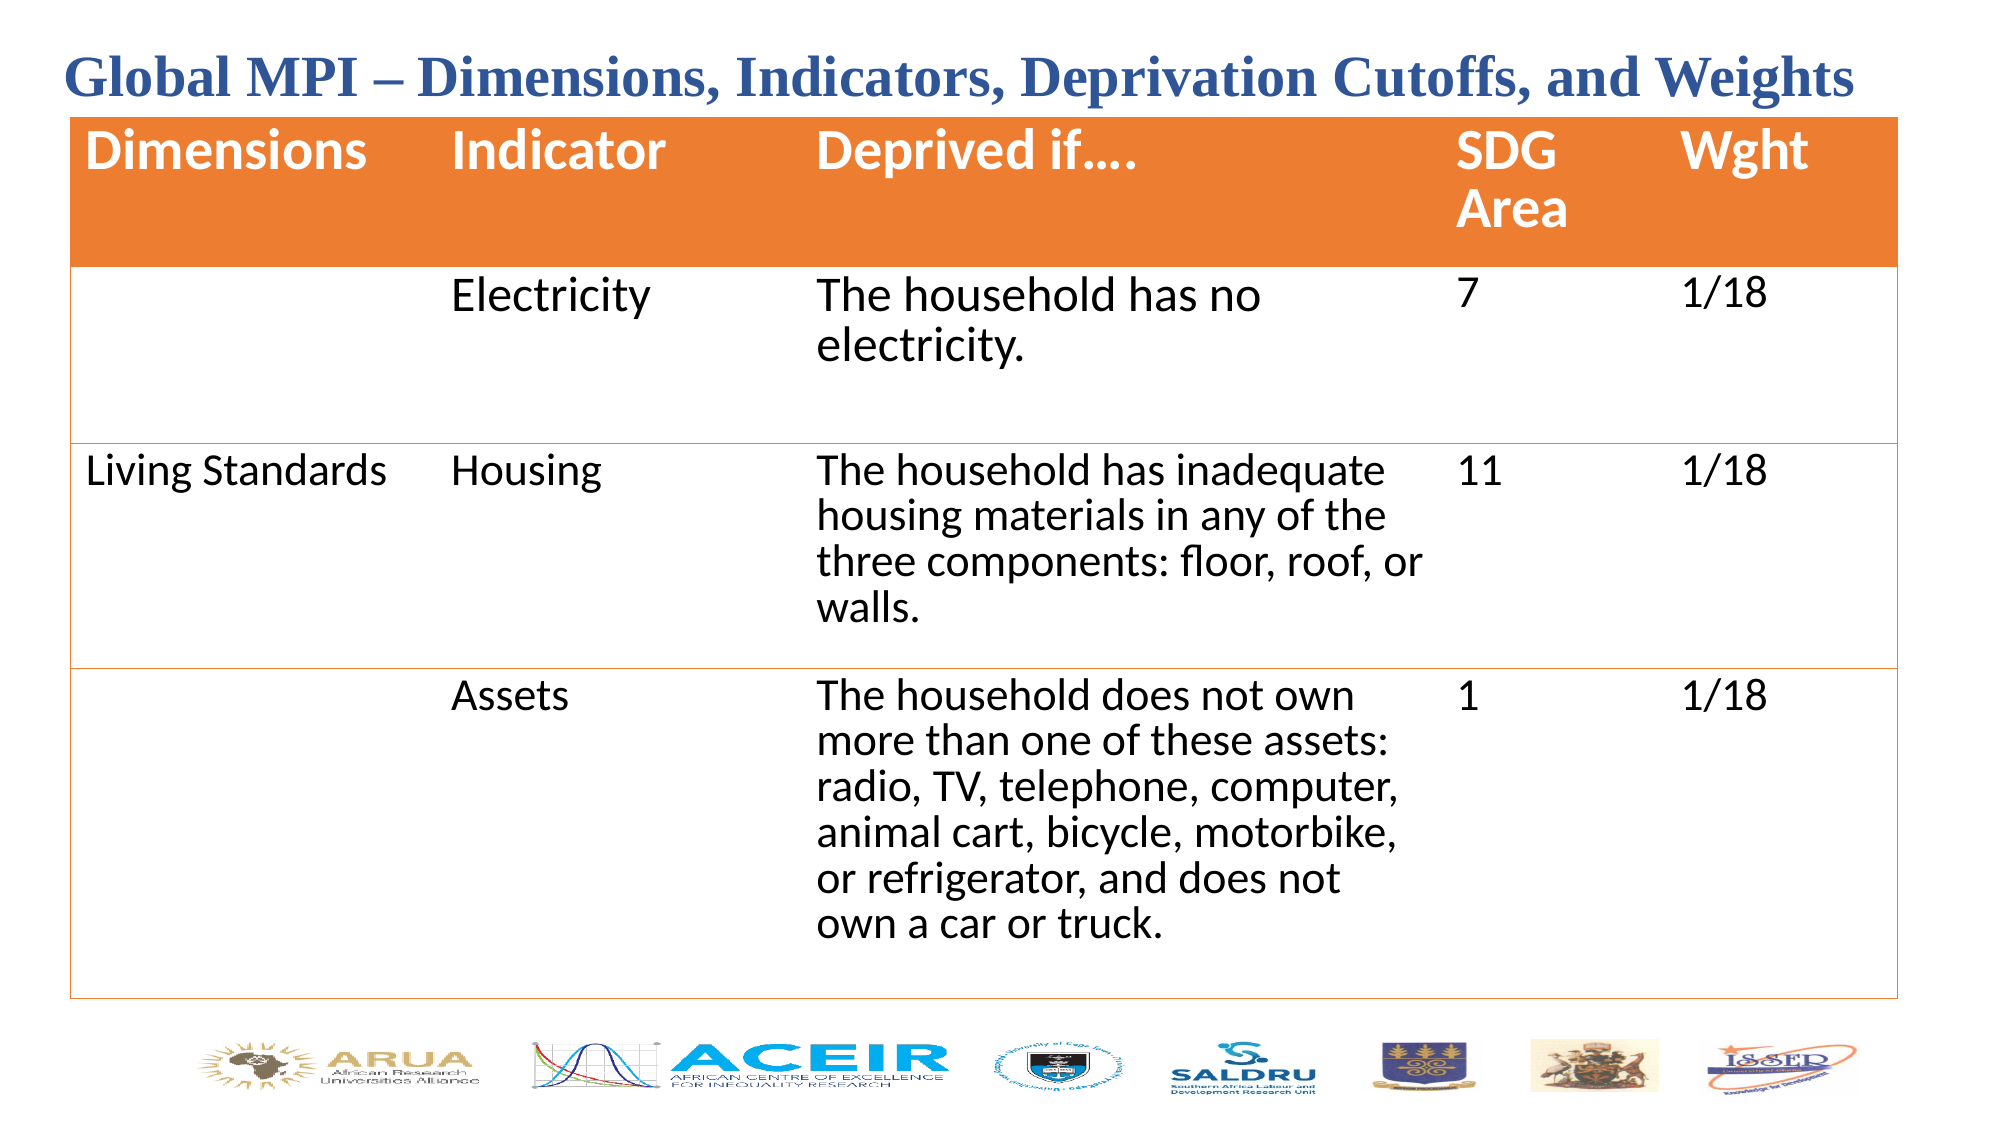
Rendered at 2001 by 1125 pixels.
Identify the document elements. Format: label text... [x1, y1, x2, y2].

table_cell 1 [1442, 669, 1665, 998]
table_cell The household does not own more than one of these assets: radio, TV, telephone, computer, animal cart, bicycle, motorbike, or refrigerator, and does not own a car or truck. [802, 669, 1442, 998]
table_cell Electricity [436, 267, 802, 443]
table_cell Assets [436, 669, 802, 998]
table_cell Living Standards [71, 444, 436, 668]
table_header Deprived if…. [802, 118, 1442, 266]
table_cell The household has inadequate housing materials in any of the three components: floor, roof, or walls. [802, 444, 1442, 668]
table_header Wght [1665, 118, 1897, 266]
table_cell The household has no electricity. [802, 267, 1442, 443]
table_cell [71, 669, 436, 998]
table_cell 1/18 [1665, 267, 1897, 443]
table_cell 7 [1442, 267, 1665, 443]
table_cell Housing [436, 444, 802, 668]
table_cell [71, 267, 436, 443]
table_cell 11 [1442, 444, 1665, 668]
table_header Dimensions [71, 118, 436, 266]
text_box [194, 1038, 1860, 1097]
table_cell 1/18 [1665, 444, 1897, 668]
table_cell 1/18 [1665, 669, 1897, 998]
table_header Indicator [436, 118, 802, 266]
table_header SDG Area [1442, 118, 1665, 266]
title Global MPI – Dimensions, Indicators, Deprivation Cutoffs, and Weights [48, 28, 2000, 127]
